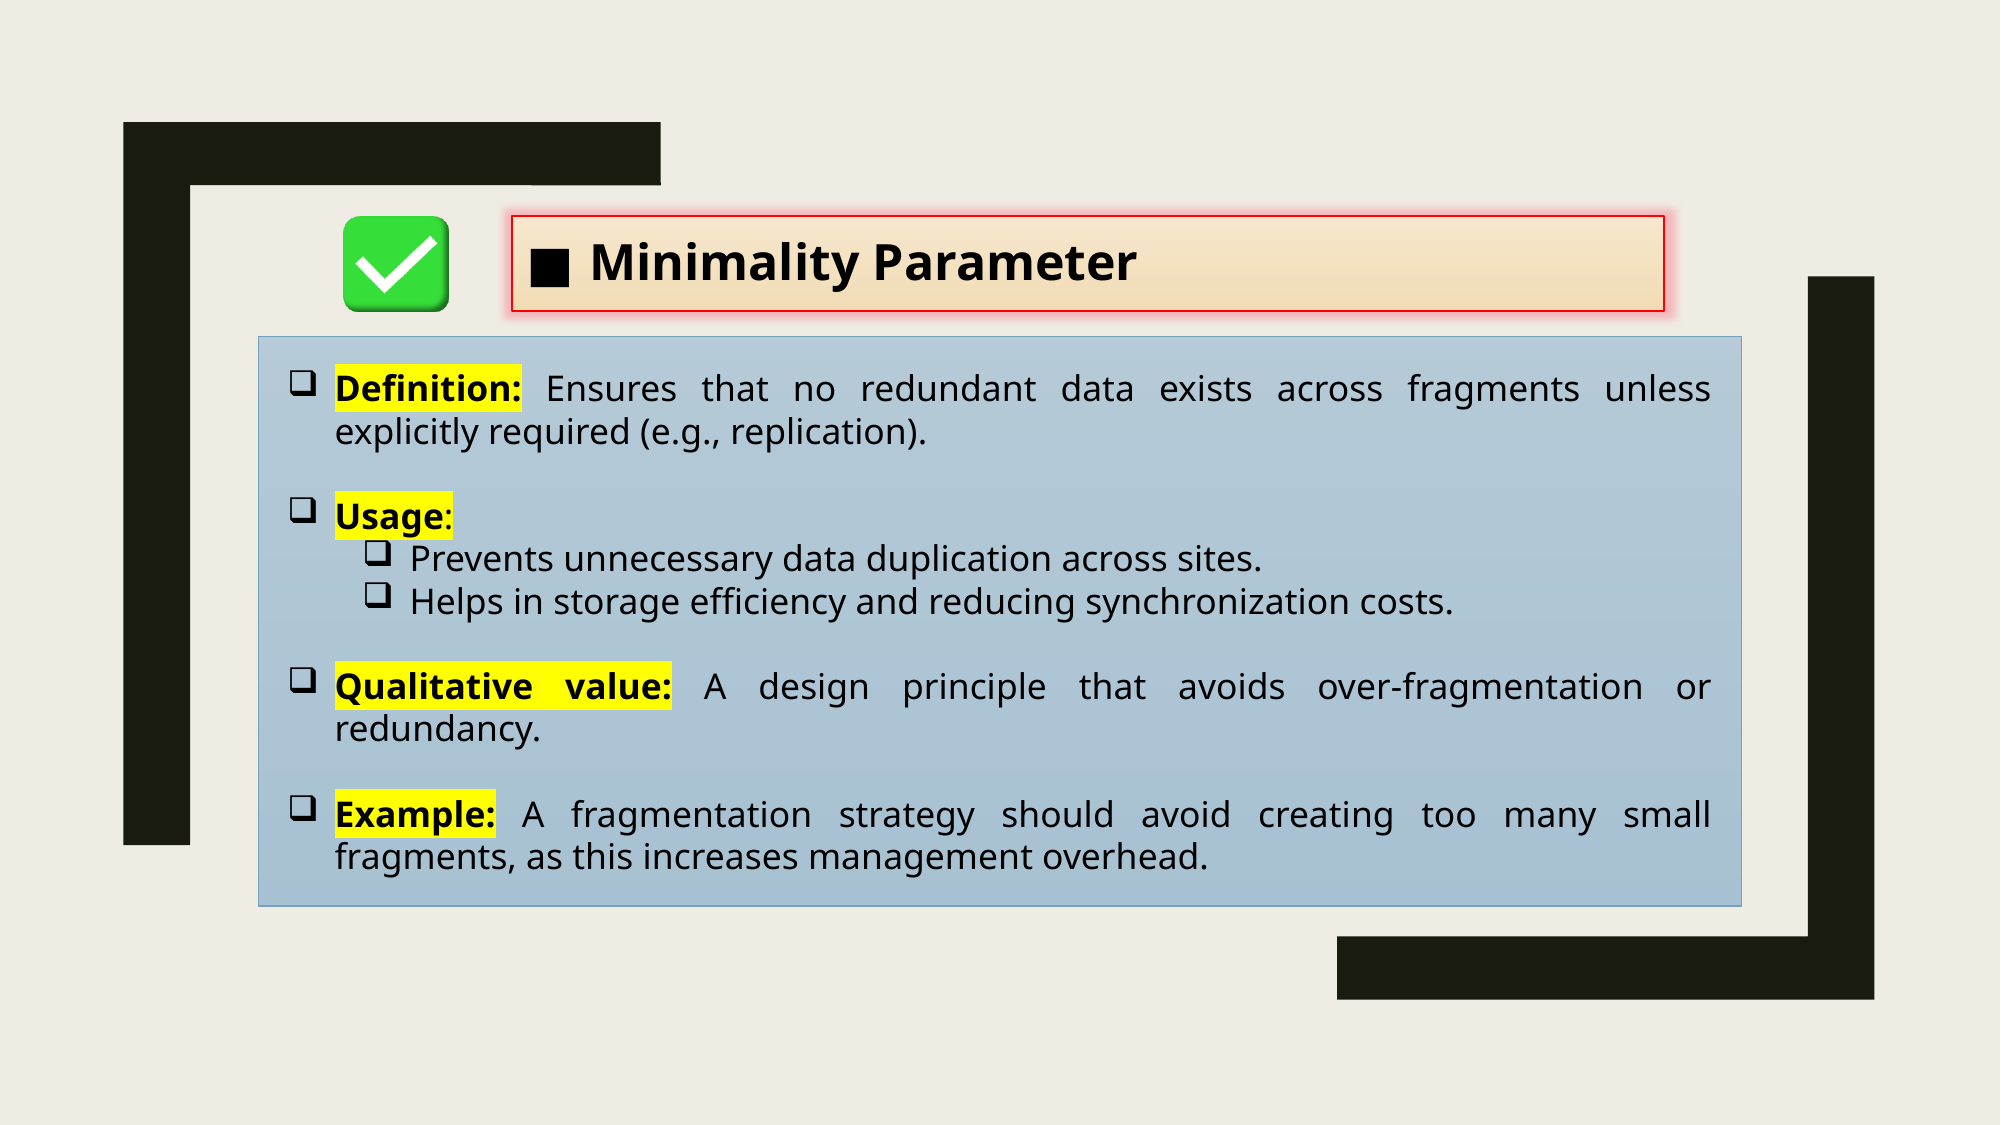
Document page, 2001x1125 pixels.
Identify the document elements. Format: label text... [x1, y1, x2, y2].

picture [343, 216, 450, 312]
text_box Definition: Ensures that no redundant data exists across fragments unless explicitly required (e.g., replication). Usage: Prevents unnecessary data duplication across sites. Helps in storage efficiency and reducing synchronization costs. Qualitative value: A design principle that avoids over-fragmentation or redundancy. Example: A fragmentation strategy should avoid creating too many small fragments, as this increases management overhead. [258, 336, 1742, 907]
text_box Minimality Parameter [511, 216, 1665, 312]
